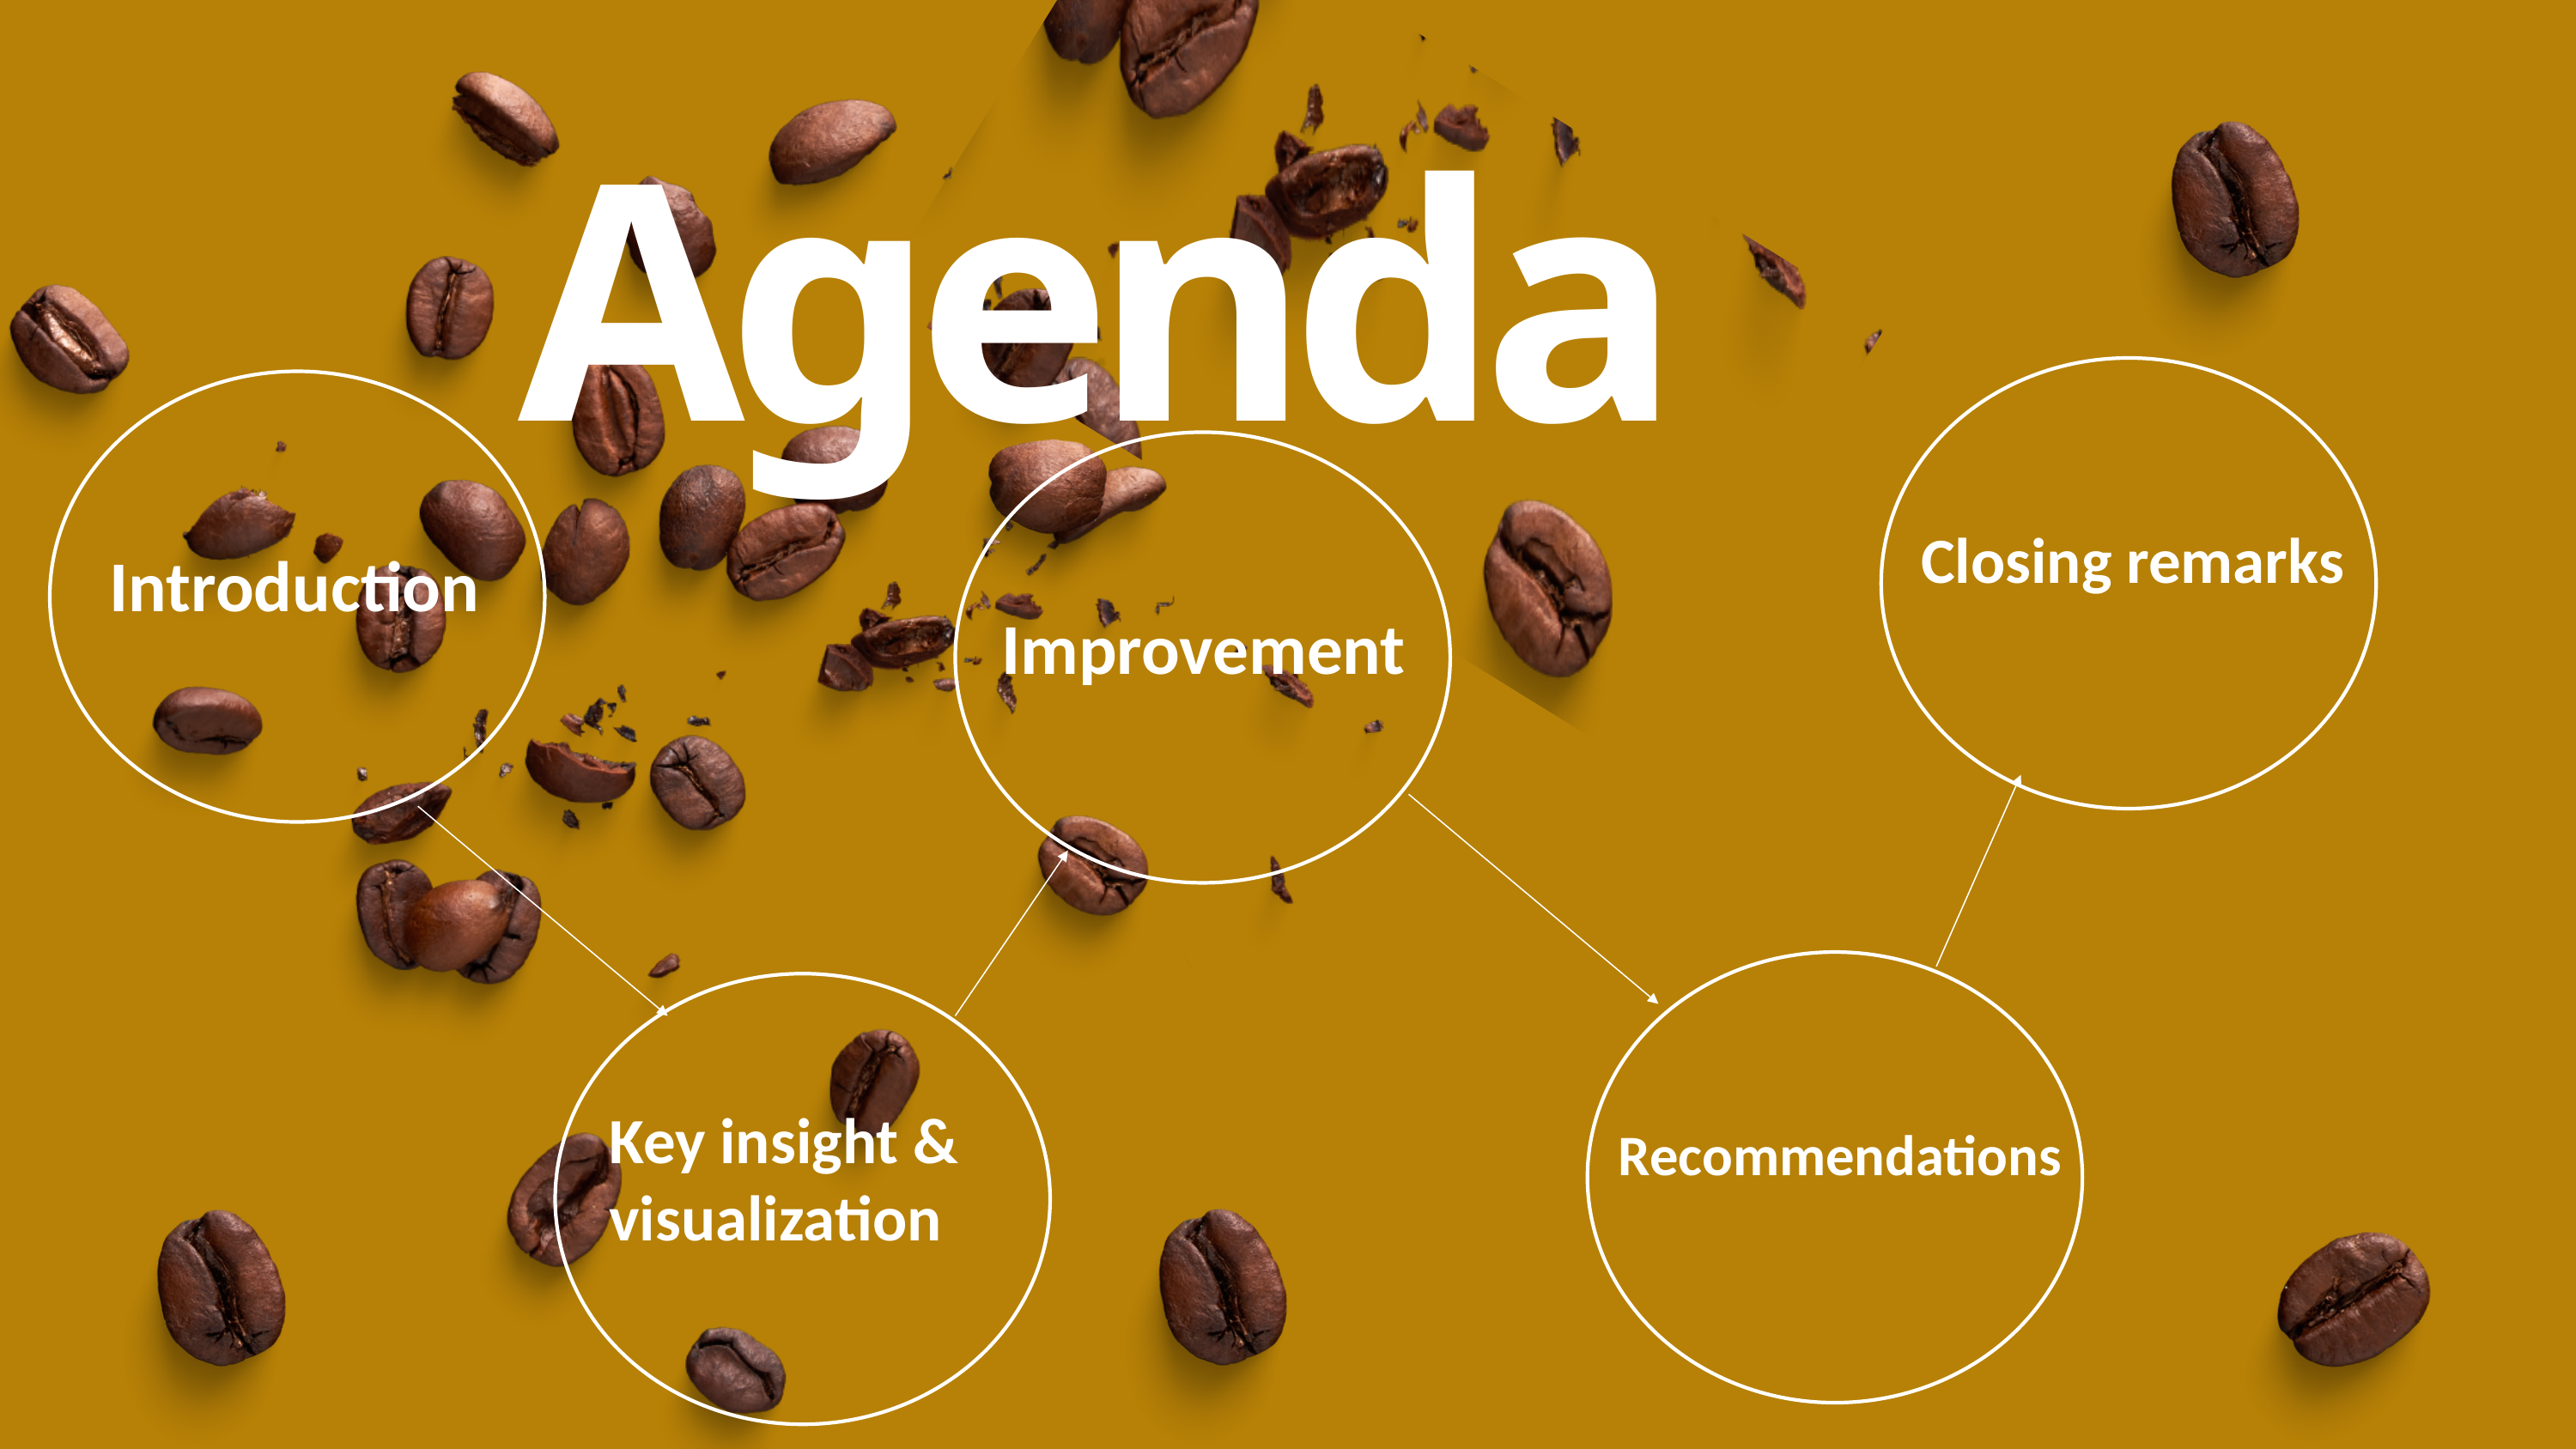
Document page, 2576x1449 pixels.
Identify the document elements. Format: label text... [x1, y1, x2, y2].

text_box [47, 369, 547, 824]
text_box [959, 487, 1037, 597]
text_box [1117, 1208, 1288, 1449]
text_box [955, 850, 1068, 1016]
text_box [1585, 949, 2084, 1405]
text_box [1935, 774, 2021, 967]
text_box [115, 1209, 287, 1449]
text_box [2238, 1231, 2432, 1449]
text_box Closing remarks [1908, 512, 2403, 603]
text_box [0, 71, 1384, 1449]
text_box [1835, 290, 1888, 409]
text_box [953, 430, 1449, 885]
text_box Recommendations [1605, 1112, 2101, 1193]
text_box [1018, 0, 1465, 62]
text_box [1384, 487, 1787, 756]
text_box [1408, 794, 1659, 1004]
text_box Improvement [972, 597, 1467, 695]
text_box Agenda [431, 62, 1835, 487]
text_box Key insight & visualization [596, 1093, 1009, 1260]
text_box Introduction [96, 533, 506, 633]
text_box [1879, 355, 2378, 811]
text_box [417, 806, 668, 1016]
text_box [553, 972, 1053, 1427]
text_box [2129, 120, 2300, 366]
